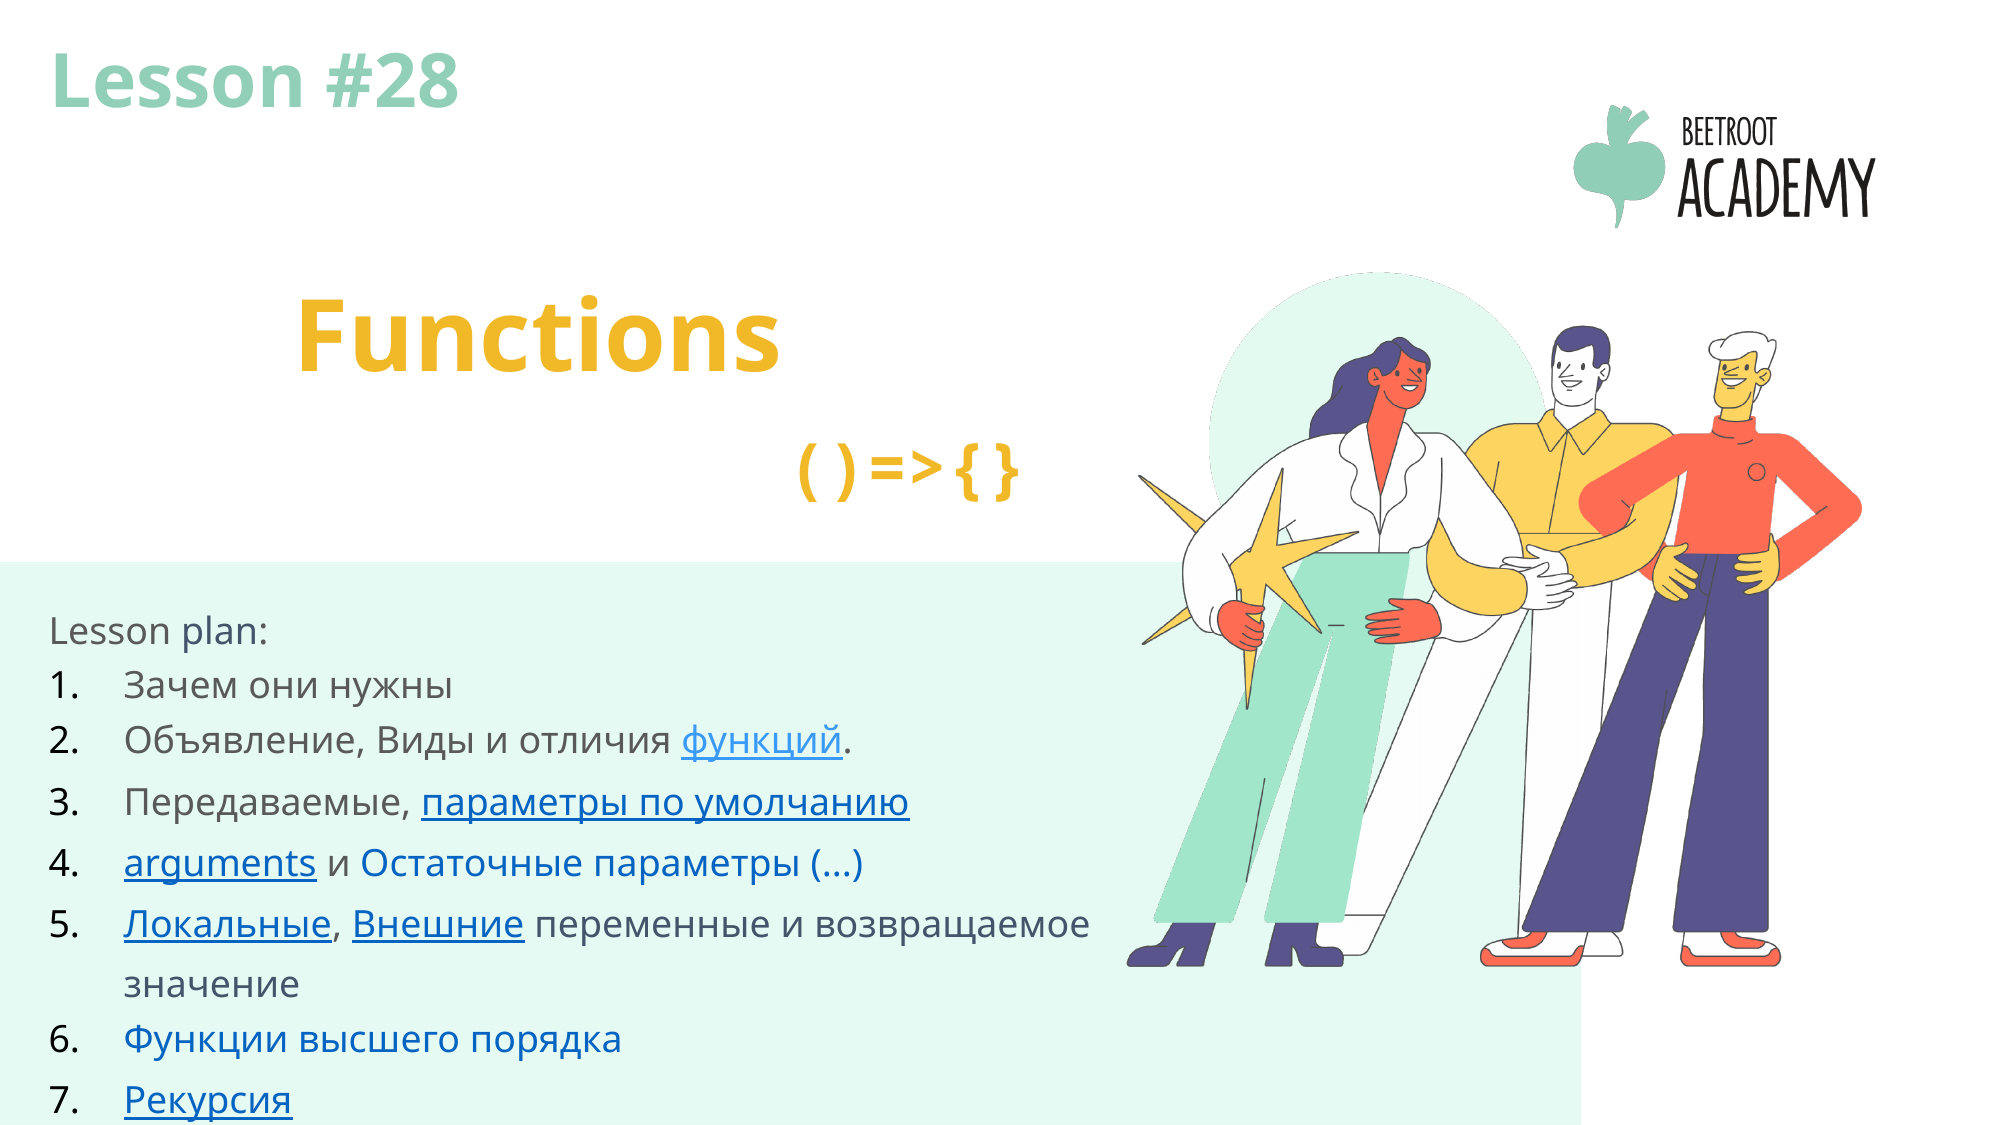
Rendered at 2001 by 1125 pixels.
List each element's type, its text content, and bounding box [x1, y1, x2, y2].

text_box Lesson #28 [34, 21, 646, 134]
text_box Functions ()=>{} [33, 264, 1015, 519]
picture [0, 77, 2000, 1125]
